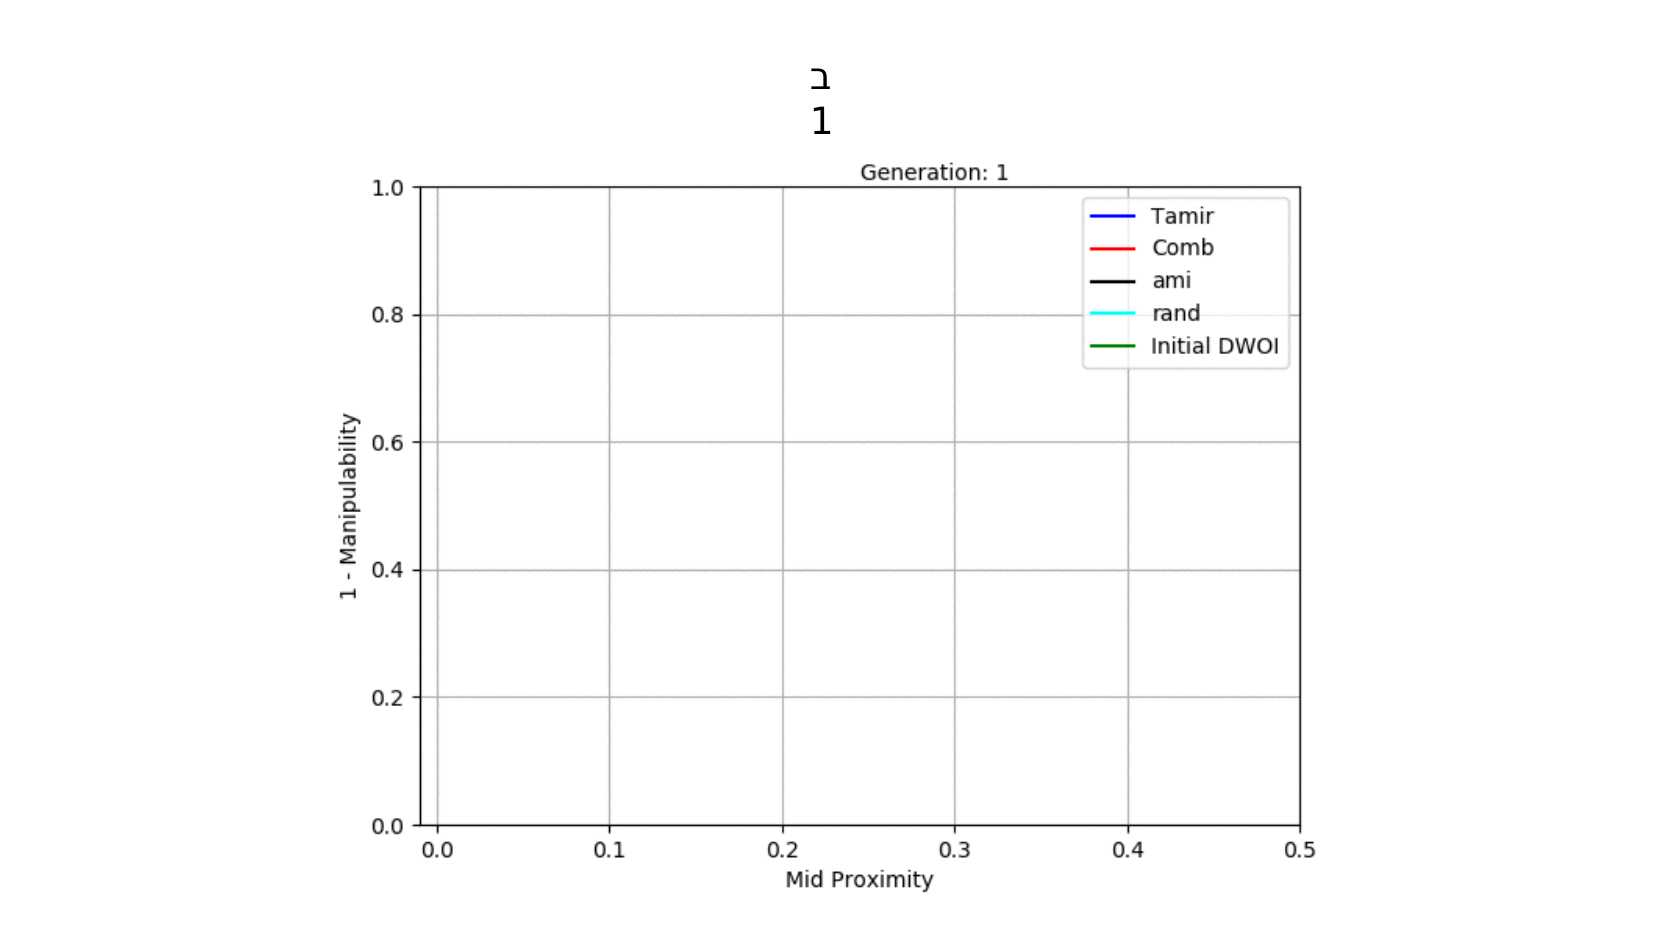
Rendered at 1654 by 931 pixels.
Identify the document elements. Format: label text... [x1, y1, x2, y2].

picture [319, 149, 1321, 901]
text_box ב1 [794, 44, 868, 110]
